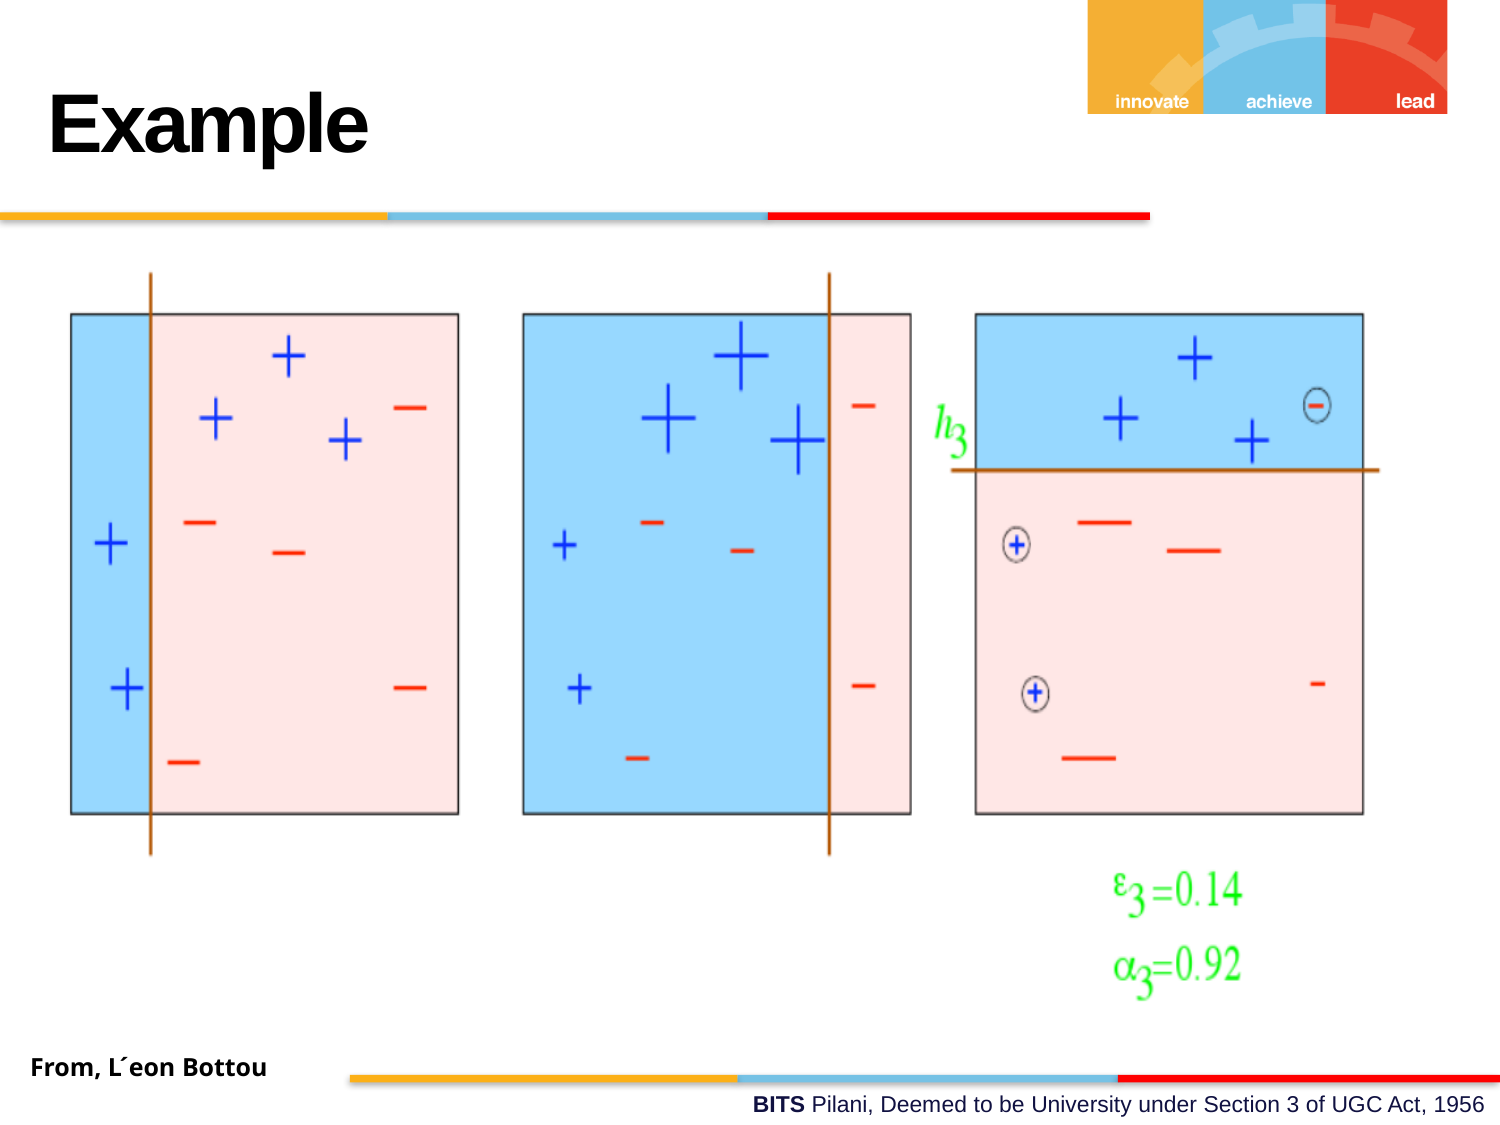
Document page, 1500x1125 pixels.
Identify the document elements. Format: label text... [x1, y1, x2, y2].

text_box Example [36, 71, 437, 166]
list [49, 24, 1088, 213]
text_box From, L ́eon Bottou [18, 1040, 325, 1085]
picture [18, 254, 1426, 1026]
picture [1087, 0, 1448, 114]
